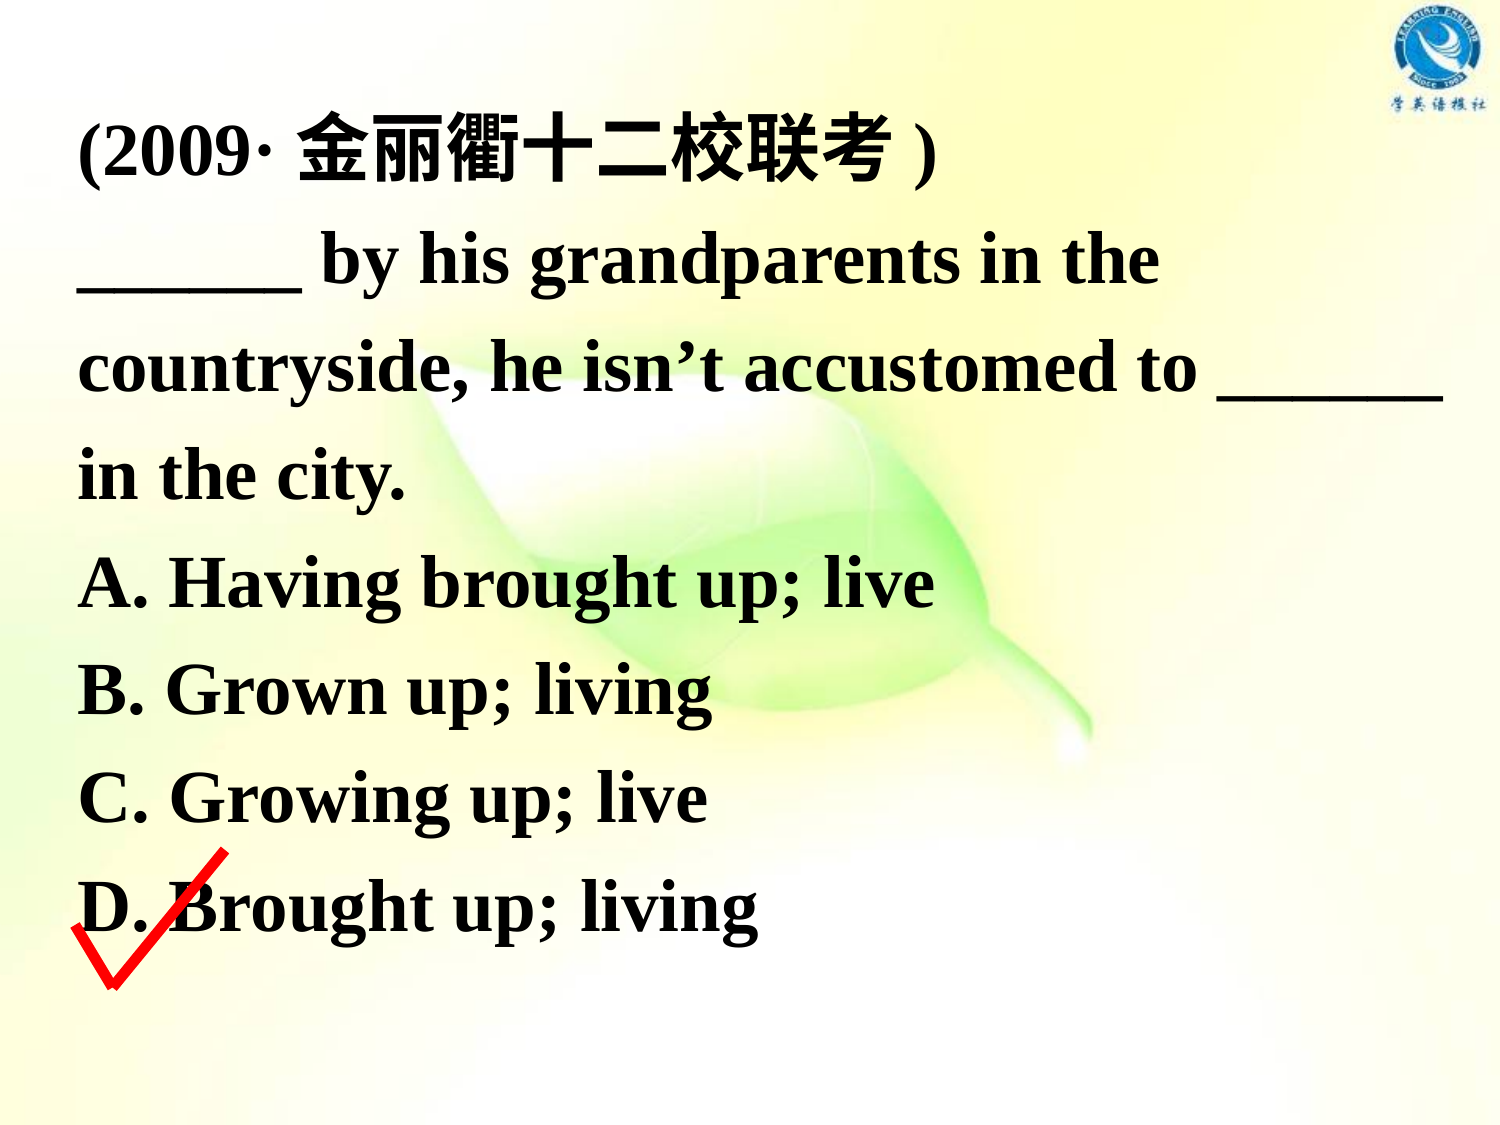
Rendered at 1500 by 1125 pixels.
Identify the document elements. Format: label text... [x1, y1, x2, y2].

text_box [74, 849, 226, 988]
picture [0, 0, 1500, 1125]
text_box (2009·金丽衢十二校联考) ______ by his grandparents in the countryside, he isn’t accustomed to ______ in the city. A. Having brought up; live B. Grown up; living C. Growing up; live D. Brought up; living [62, 74, 1475, 1062]
